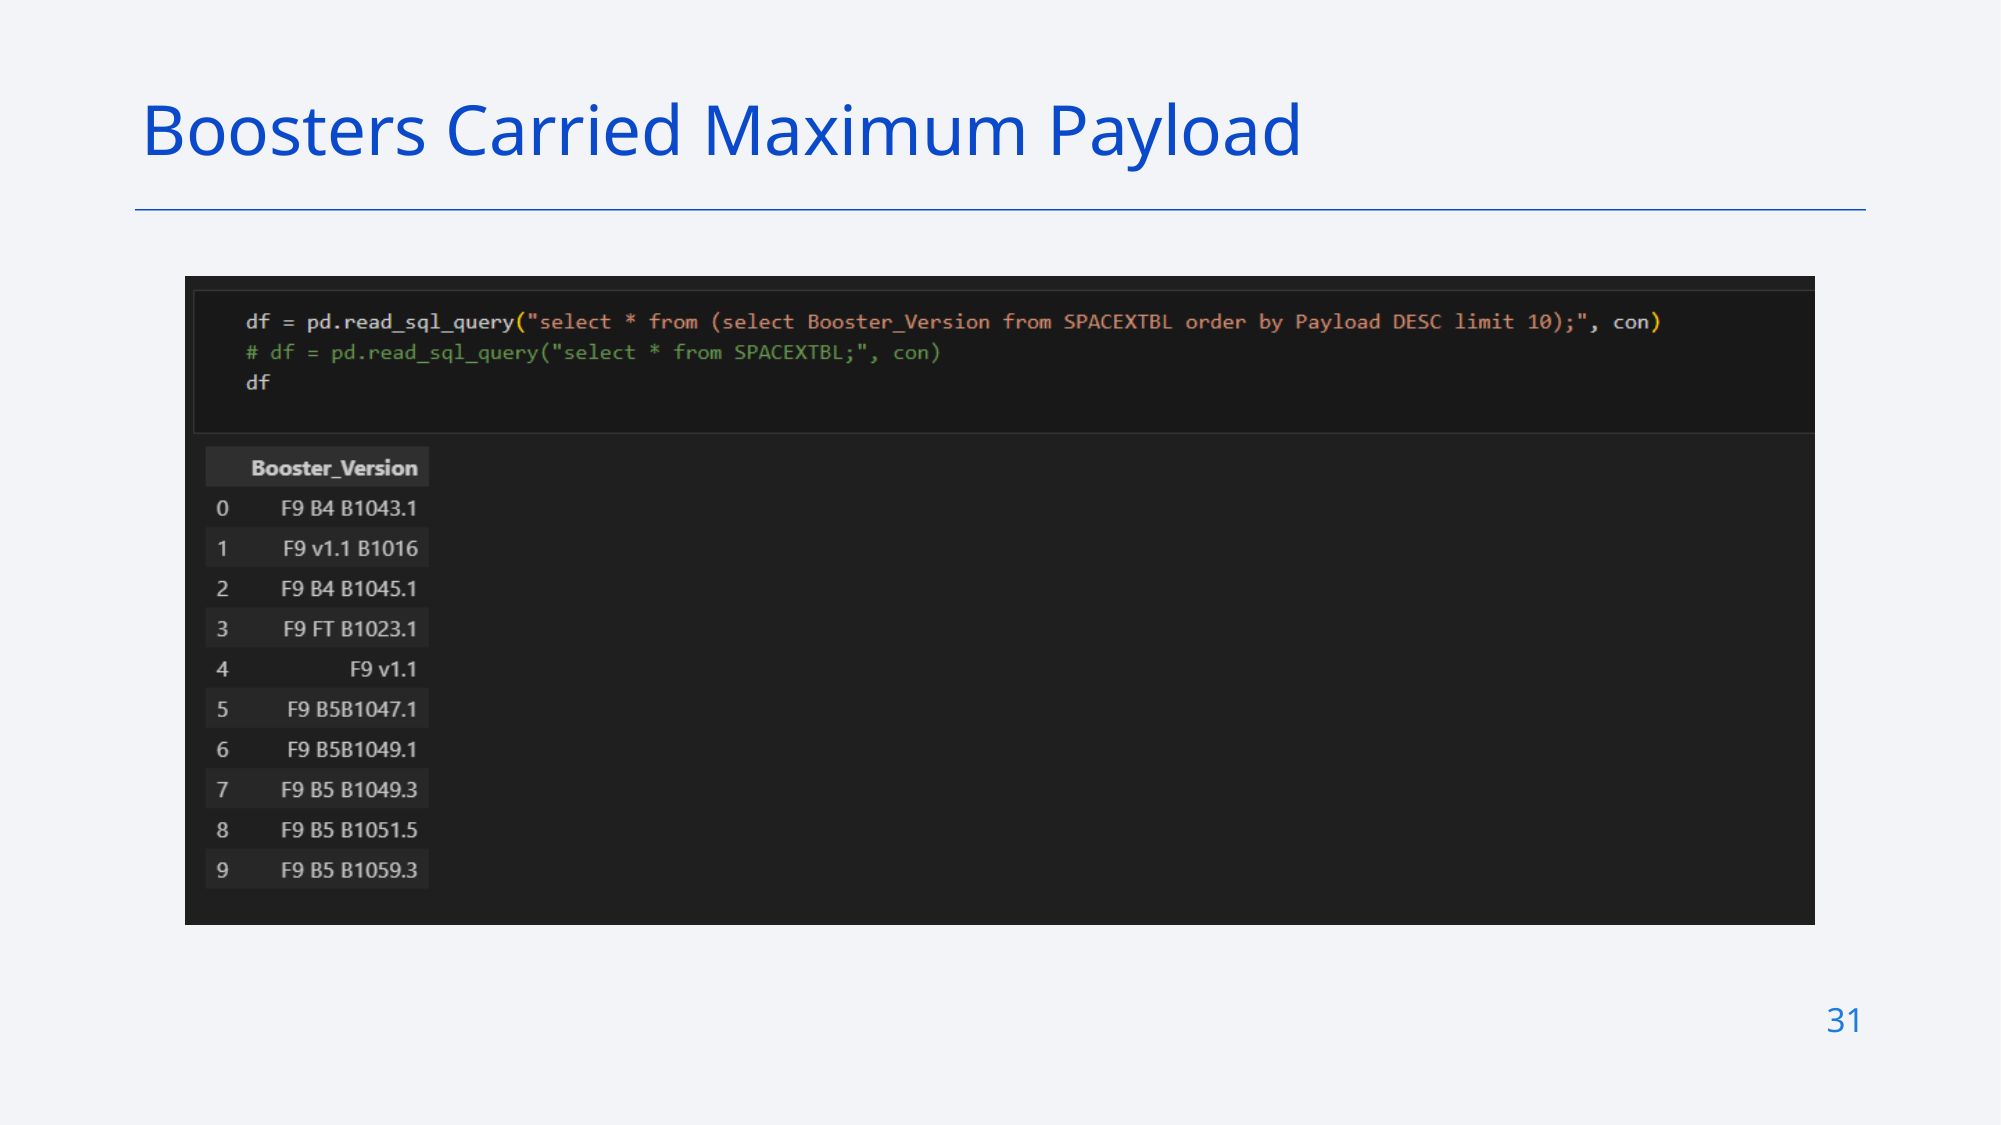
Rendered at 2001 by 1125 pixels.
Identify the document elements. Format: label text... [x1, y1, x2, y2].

text_box Boosters Carried Maximum Payload [126, 88, 1852, 179]
picture [0, 0, 2001, 1125]
slide_number 31 [1429, 988, 1880, 1055]
